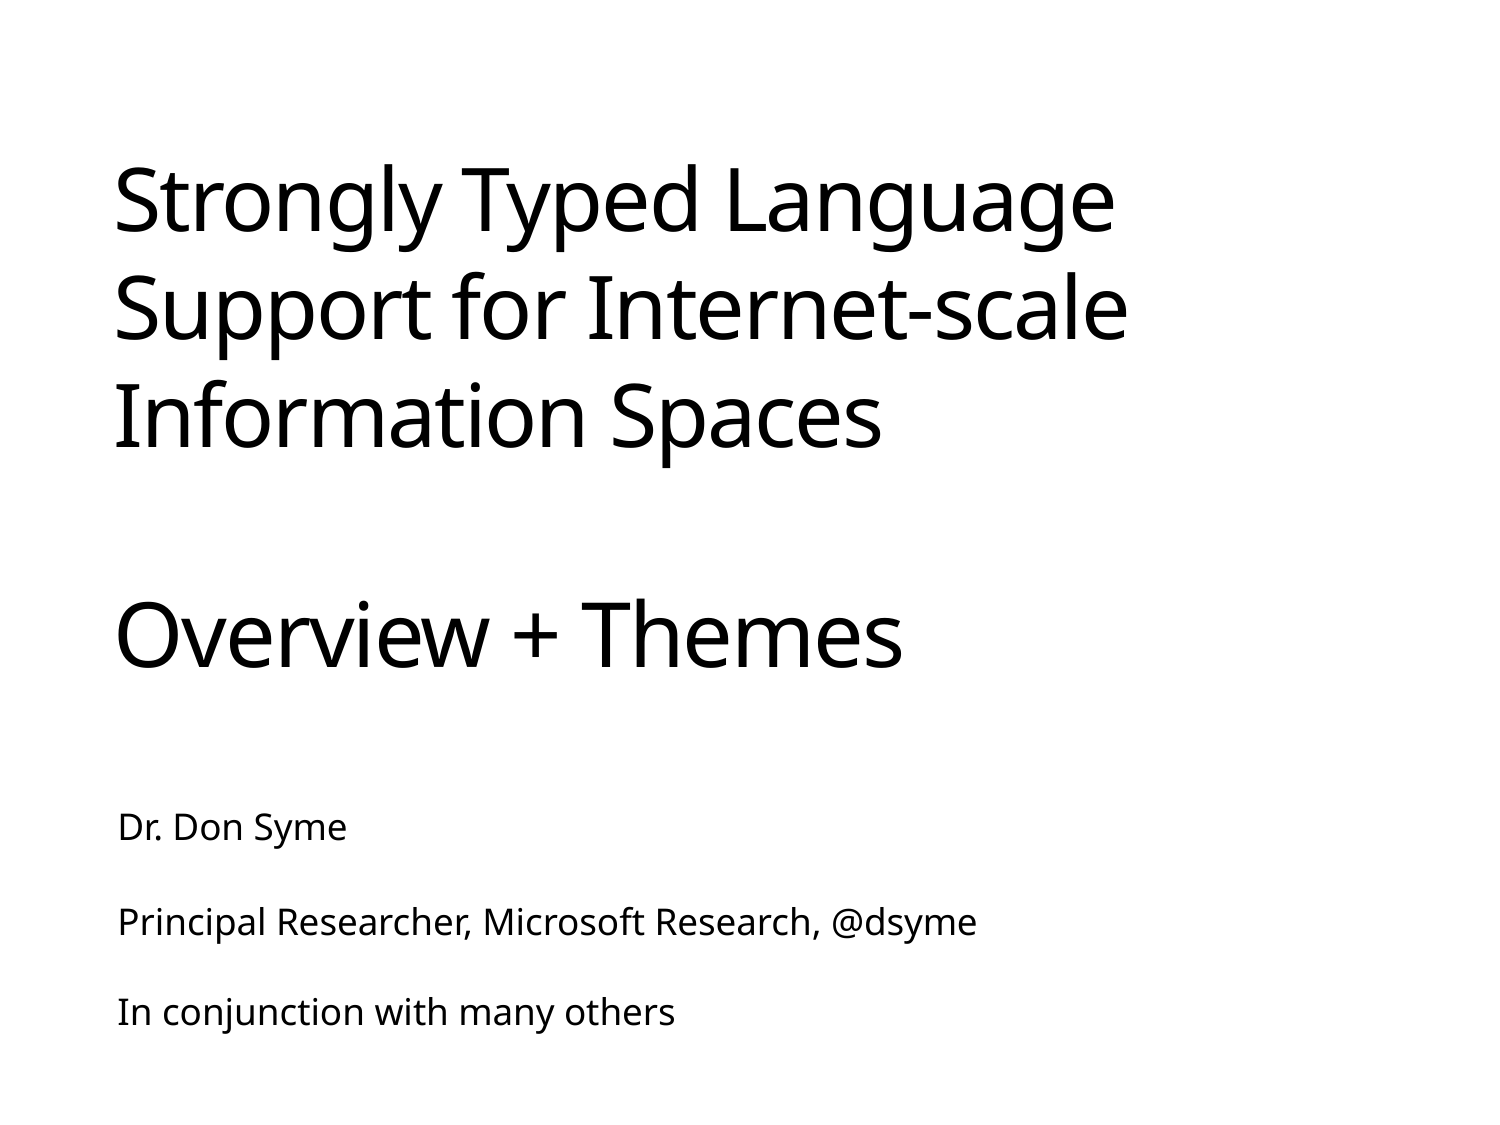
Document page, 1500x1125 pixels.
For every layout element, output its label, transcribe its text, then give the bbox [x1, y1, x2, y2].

title Strongly Typed Language Support for Internet-scale Information Spaces Overview + Themes [113, 142, 1389, 692]
subtitle Dr. Don Syme Principal Researcher, Microsoft Research, @dsyme In conjunction with many others [117, 804, 1393, 1037]
